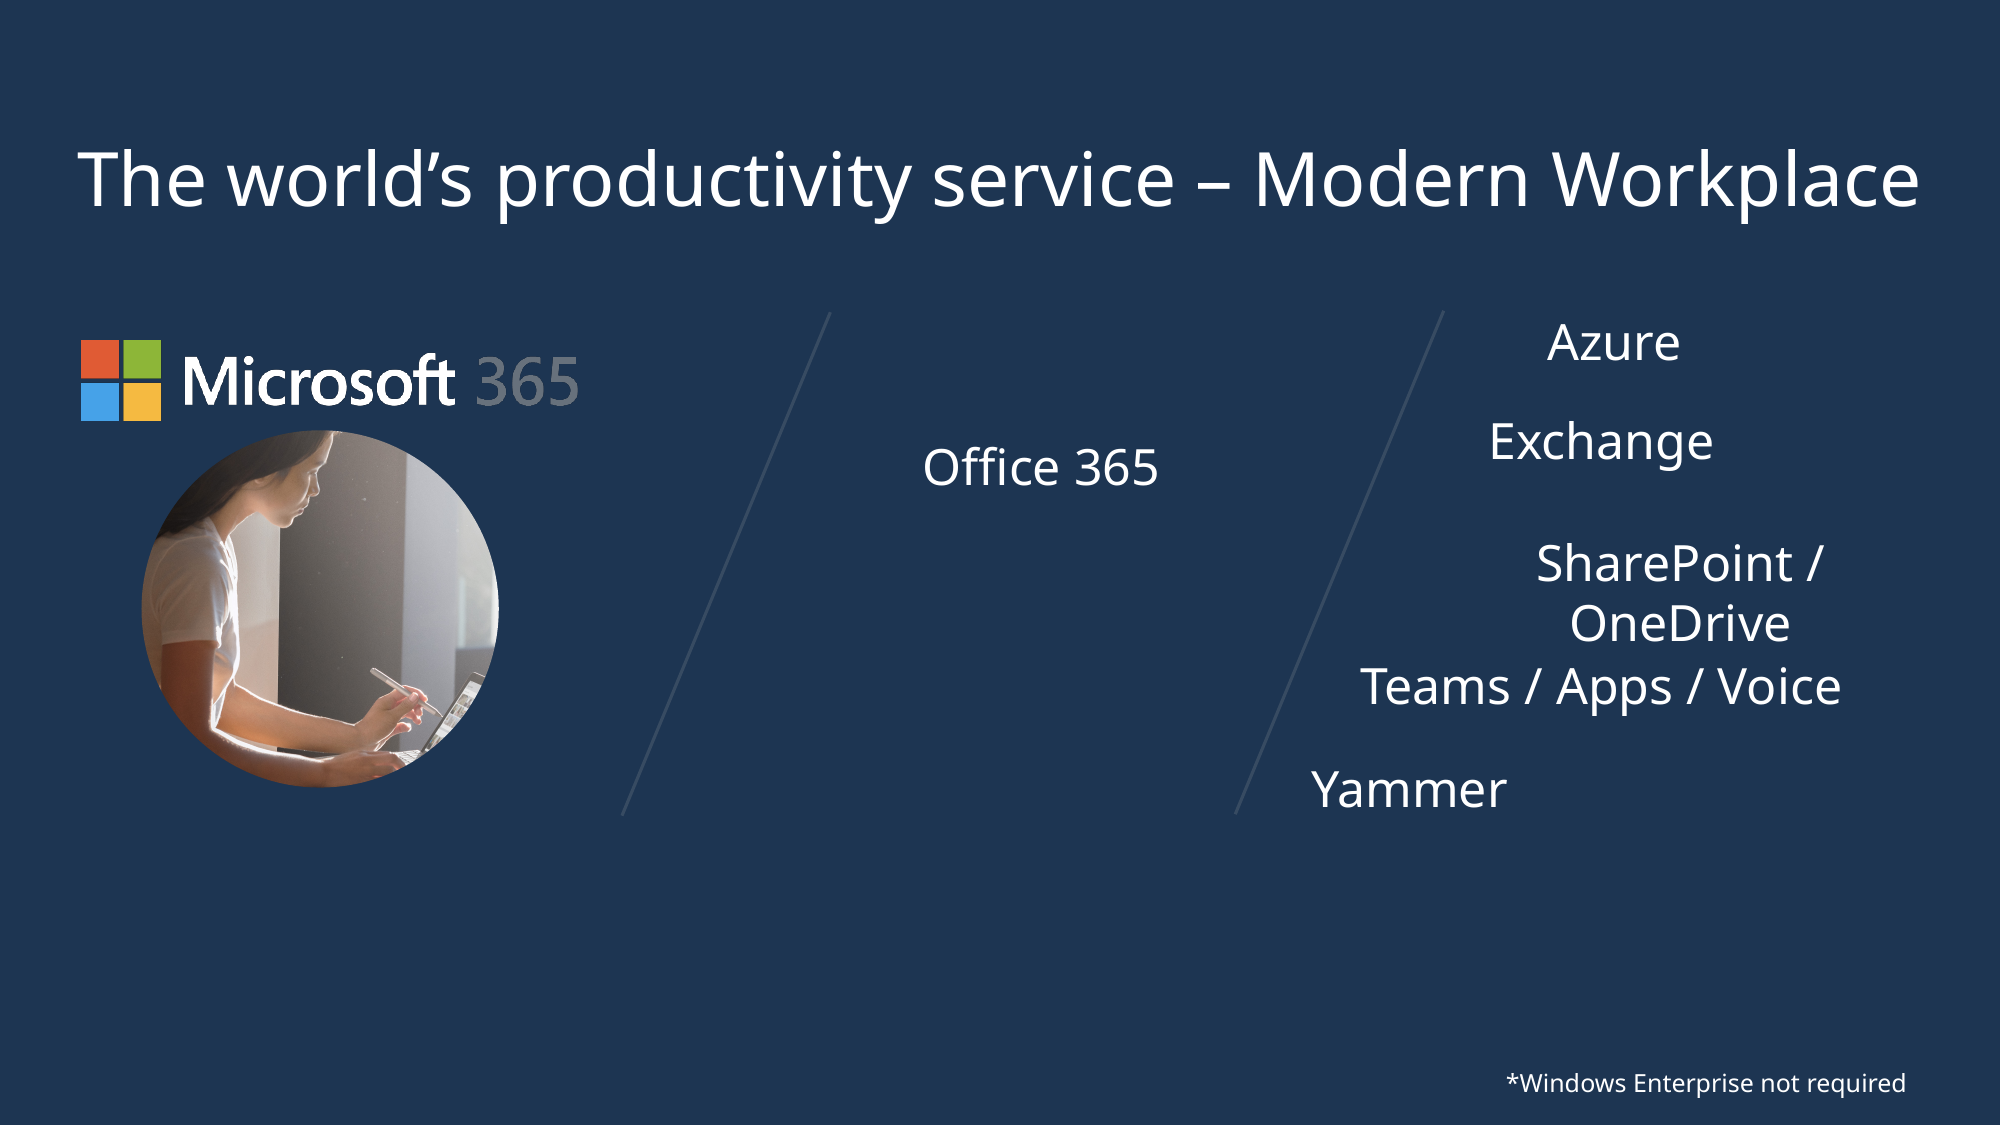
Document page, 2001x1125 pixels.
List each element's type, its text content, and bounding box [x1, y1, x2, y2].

picture [81, 340, 578, 421]
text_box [621, 311, 831, 816]
text_box The world’s productivity service – Modern Workplace [77, 131, 1923, 222]
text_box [1234, 310, 2000, 815]
picture [141, 430, 499, 788]
text_box Office 365 [922, 435, 1160, 496]
text_box *Windows Enterprise not required [1505, 1067, 1908, 1098]
